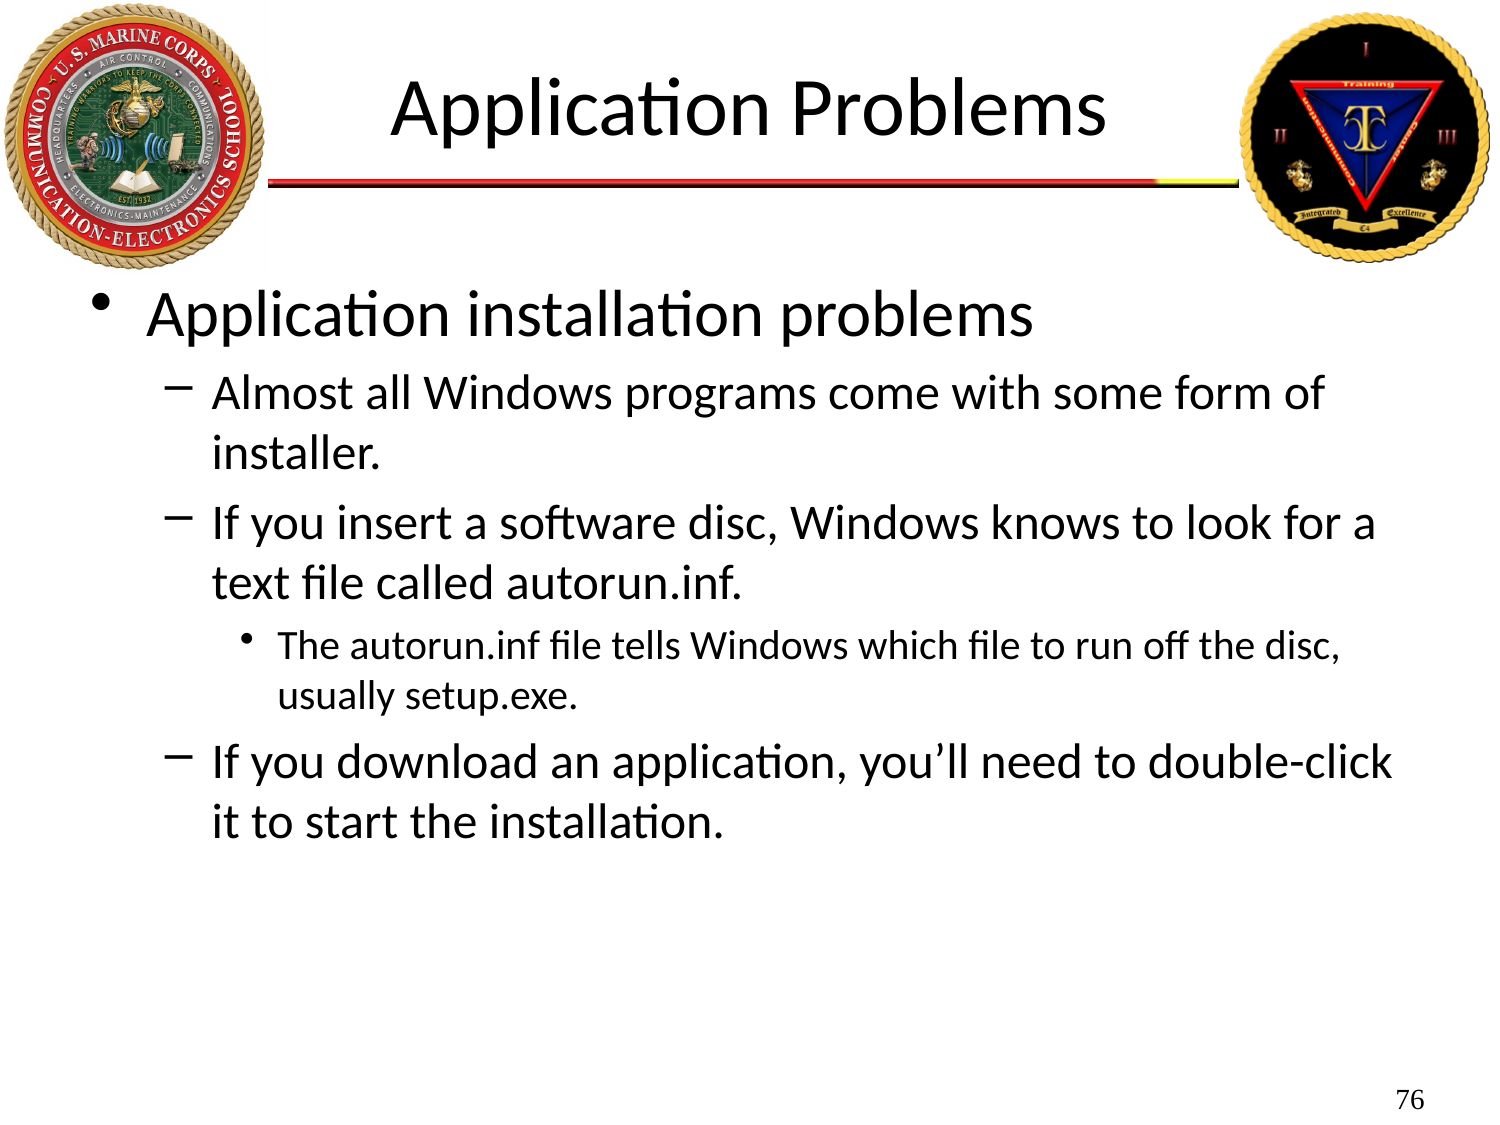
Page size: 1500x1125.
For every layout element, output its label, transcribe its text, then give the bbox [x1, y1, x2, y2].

list Application installation problems Almost all Windows programs come with some form of installer. If you insert a software disc, Windows knows to look for a text file called autorun.inf. The autorun.inf file tells Windows which file to run off the disc, usually setup.exe. If you download an application, you’ll need to double-click it to start the installation. [75, 262, 1425, 1005]
title Application Problems [75, 45, 1425, 233]
picture [1239, 12, 1490, 263]
picture [0, 0, 268, 274]
